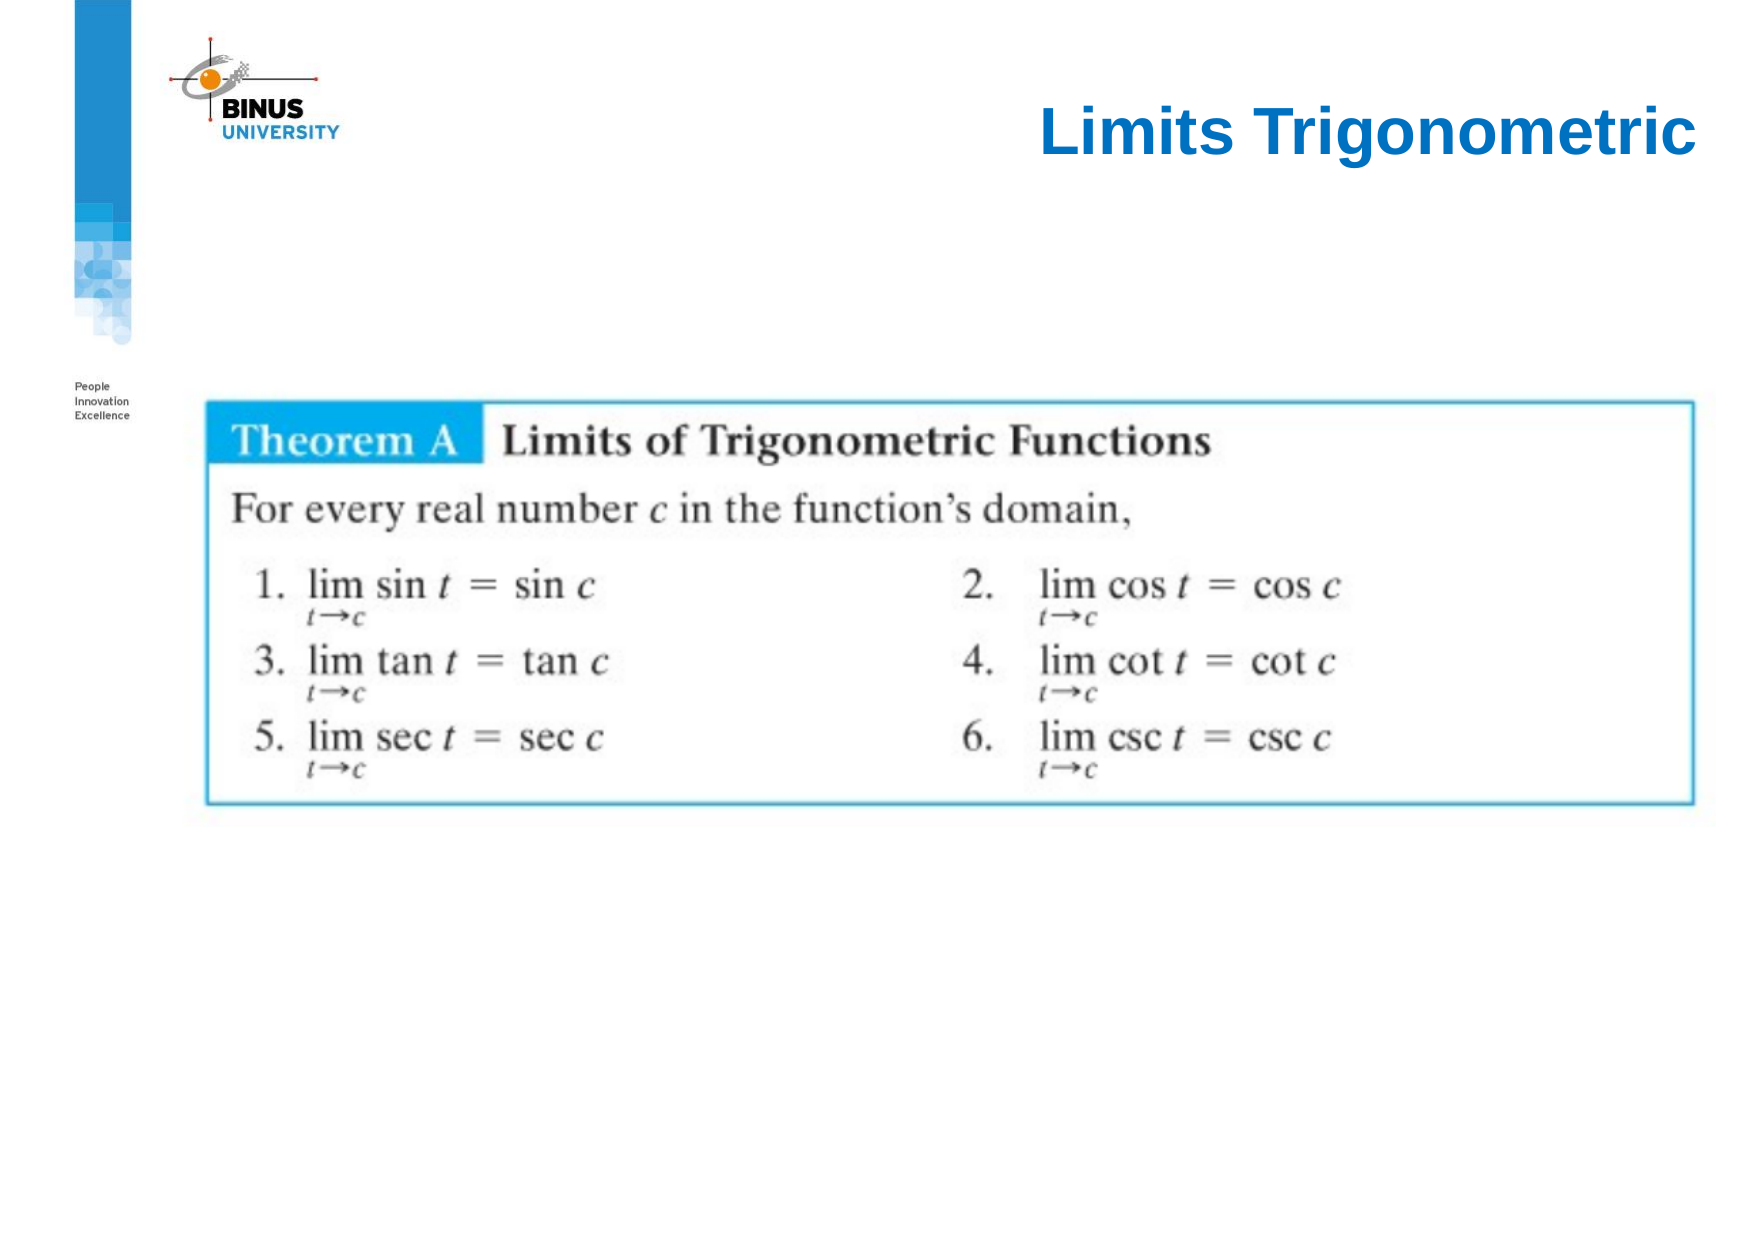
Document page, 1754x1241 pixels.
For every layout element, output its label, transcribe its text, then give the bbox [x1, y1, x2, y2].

picture [0, 0, 1754, 1240]
title Limits Trigonometric [365, 33, 1716, 222]
